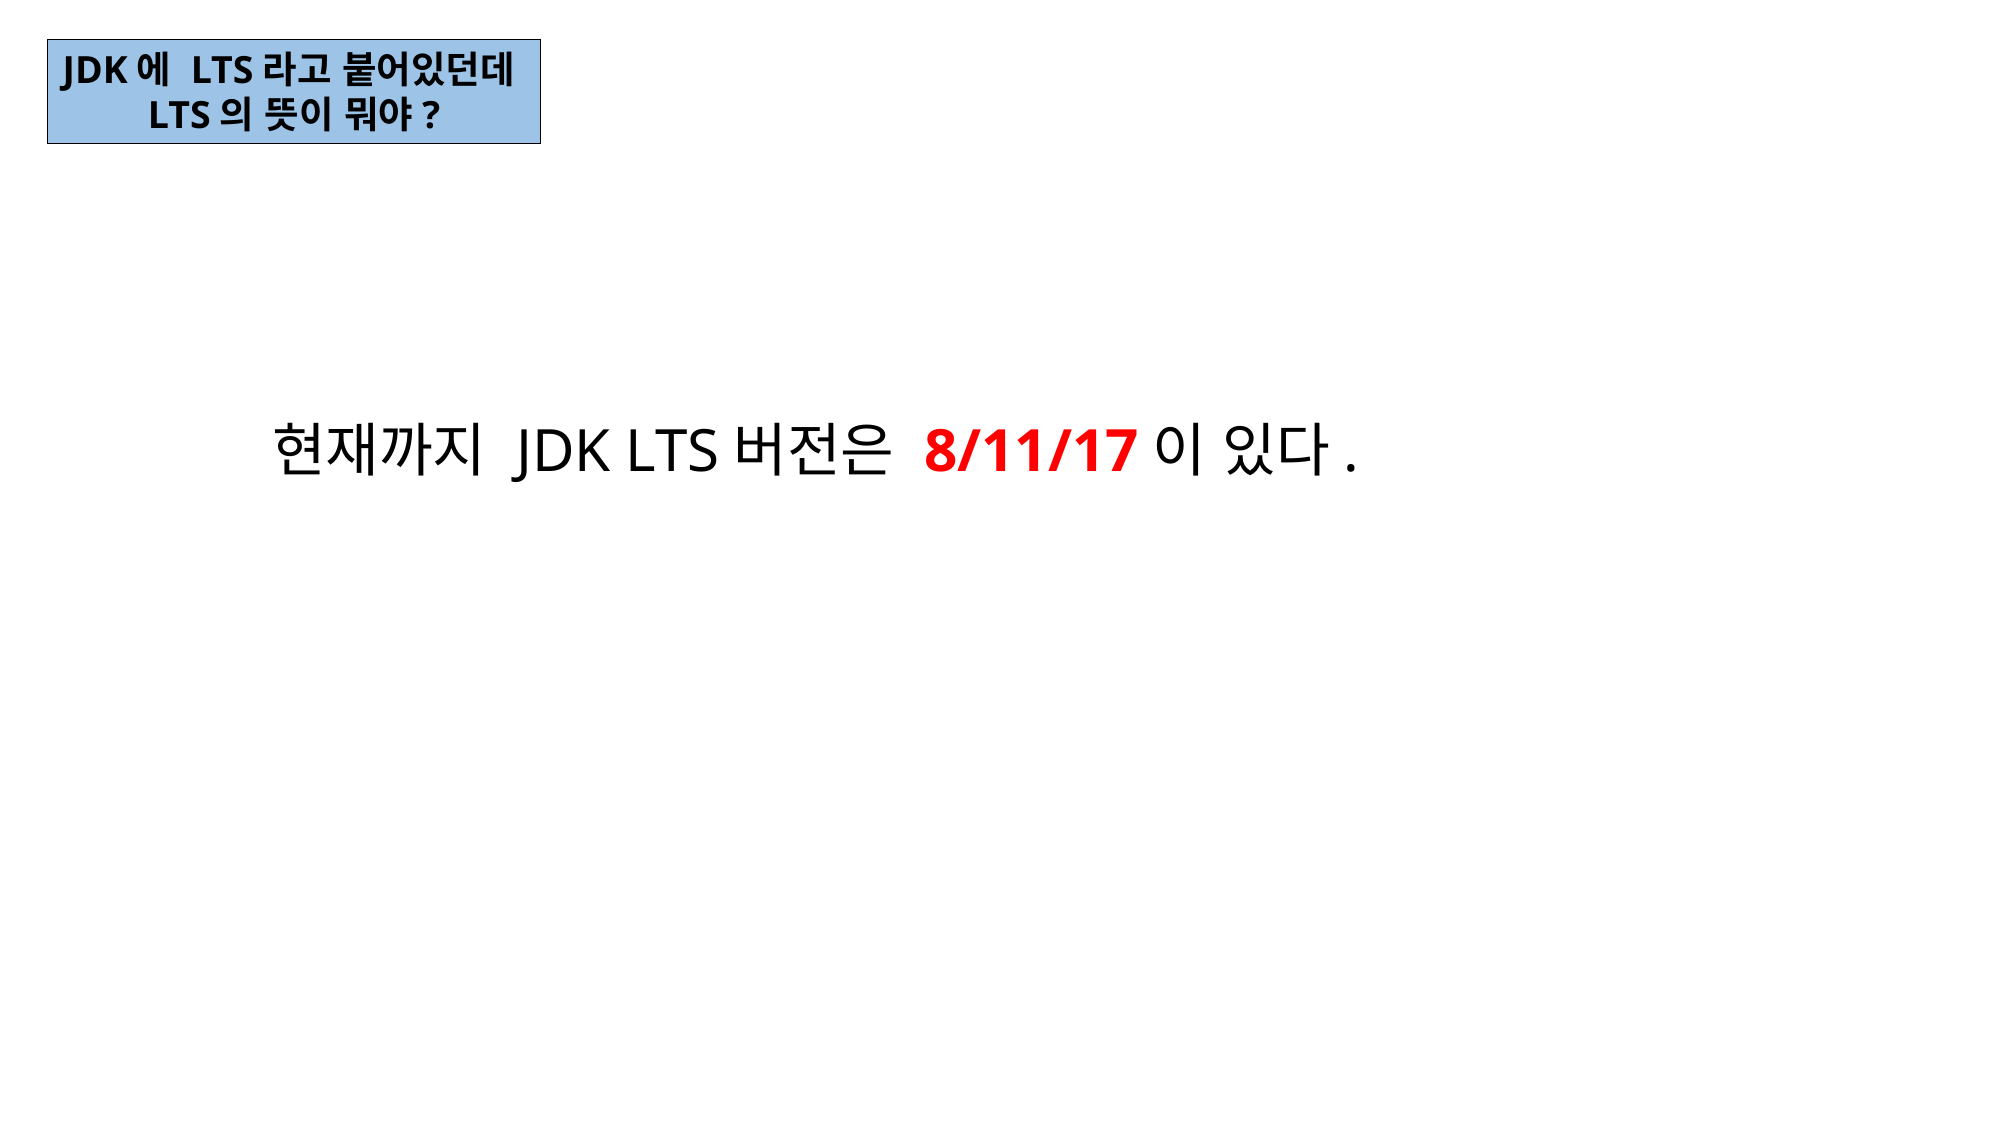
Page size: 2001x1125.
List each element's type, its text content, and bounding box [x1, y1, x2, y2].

text_box 현재까지 JDK LTS버전은 8/11/17이 있다. [257, 406, 1374, 491]
text_box JDK에 LTS라고 붙어있던데 LTS의 뜻이 뭐야? [47, 39, 541, 144]
